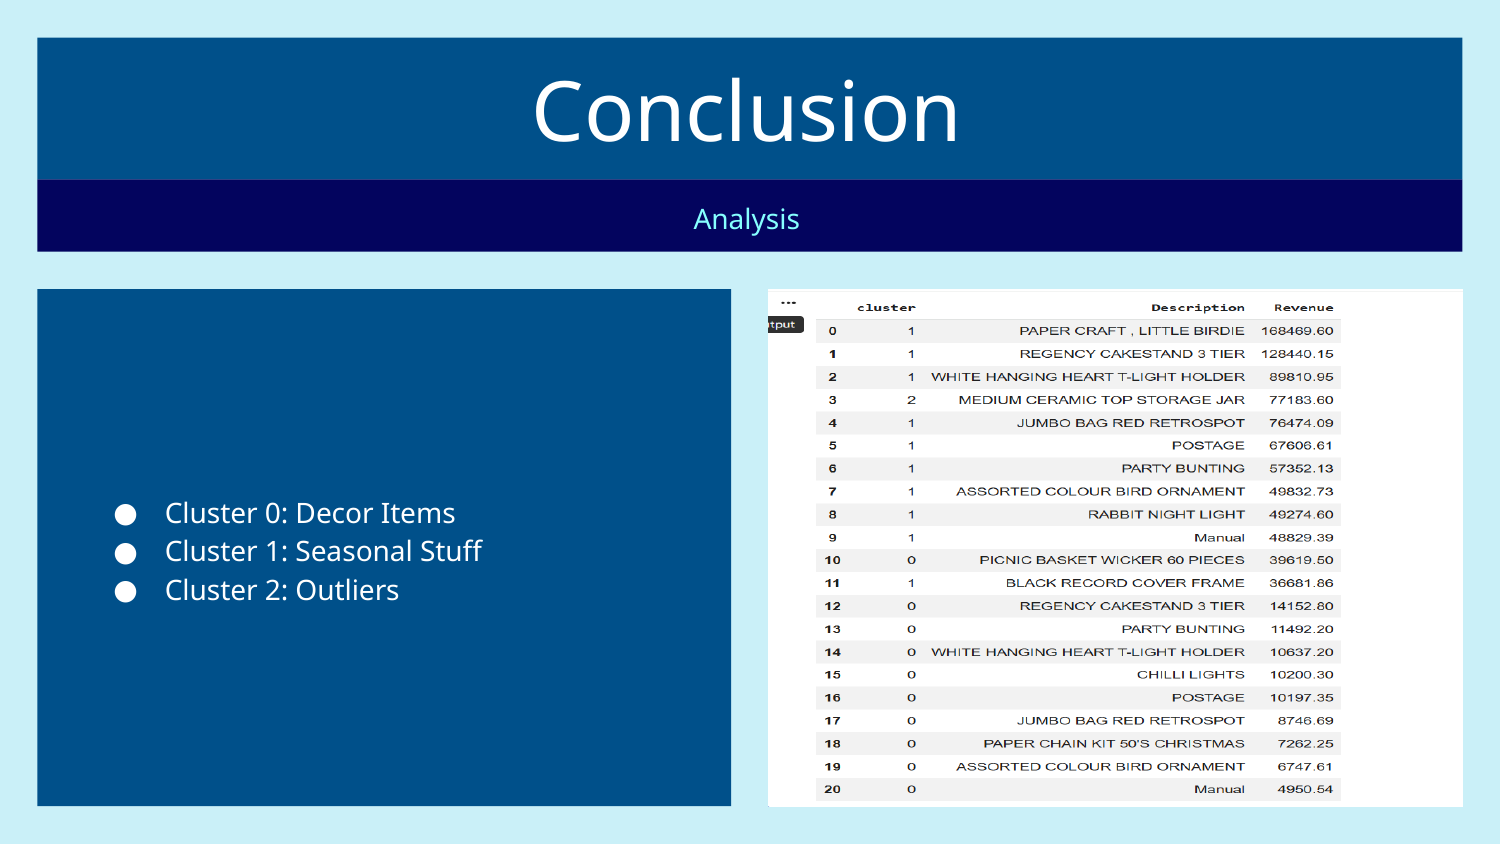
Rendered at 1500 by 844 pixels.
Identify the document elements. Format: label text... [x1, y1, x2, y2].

subtitle Analysis [104, 179, 1390, 252]
title Conclusion [104, 37, 1390, 179]
picture [768, 288, 1463, 807]
list Cluster 0: Decor Items Cluster 1: Seasonal Stuff Cluster 2: Outliers [74, 325, 695, 771]
